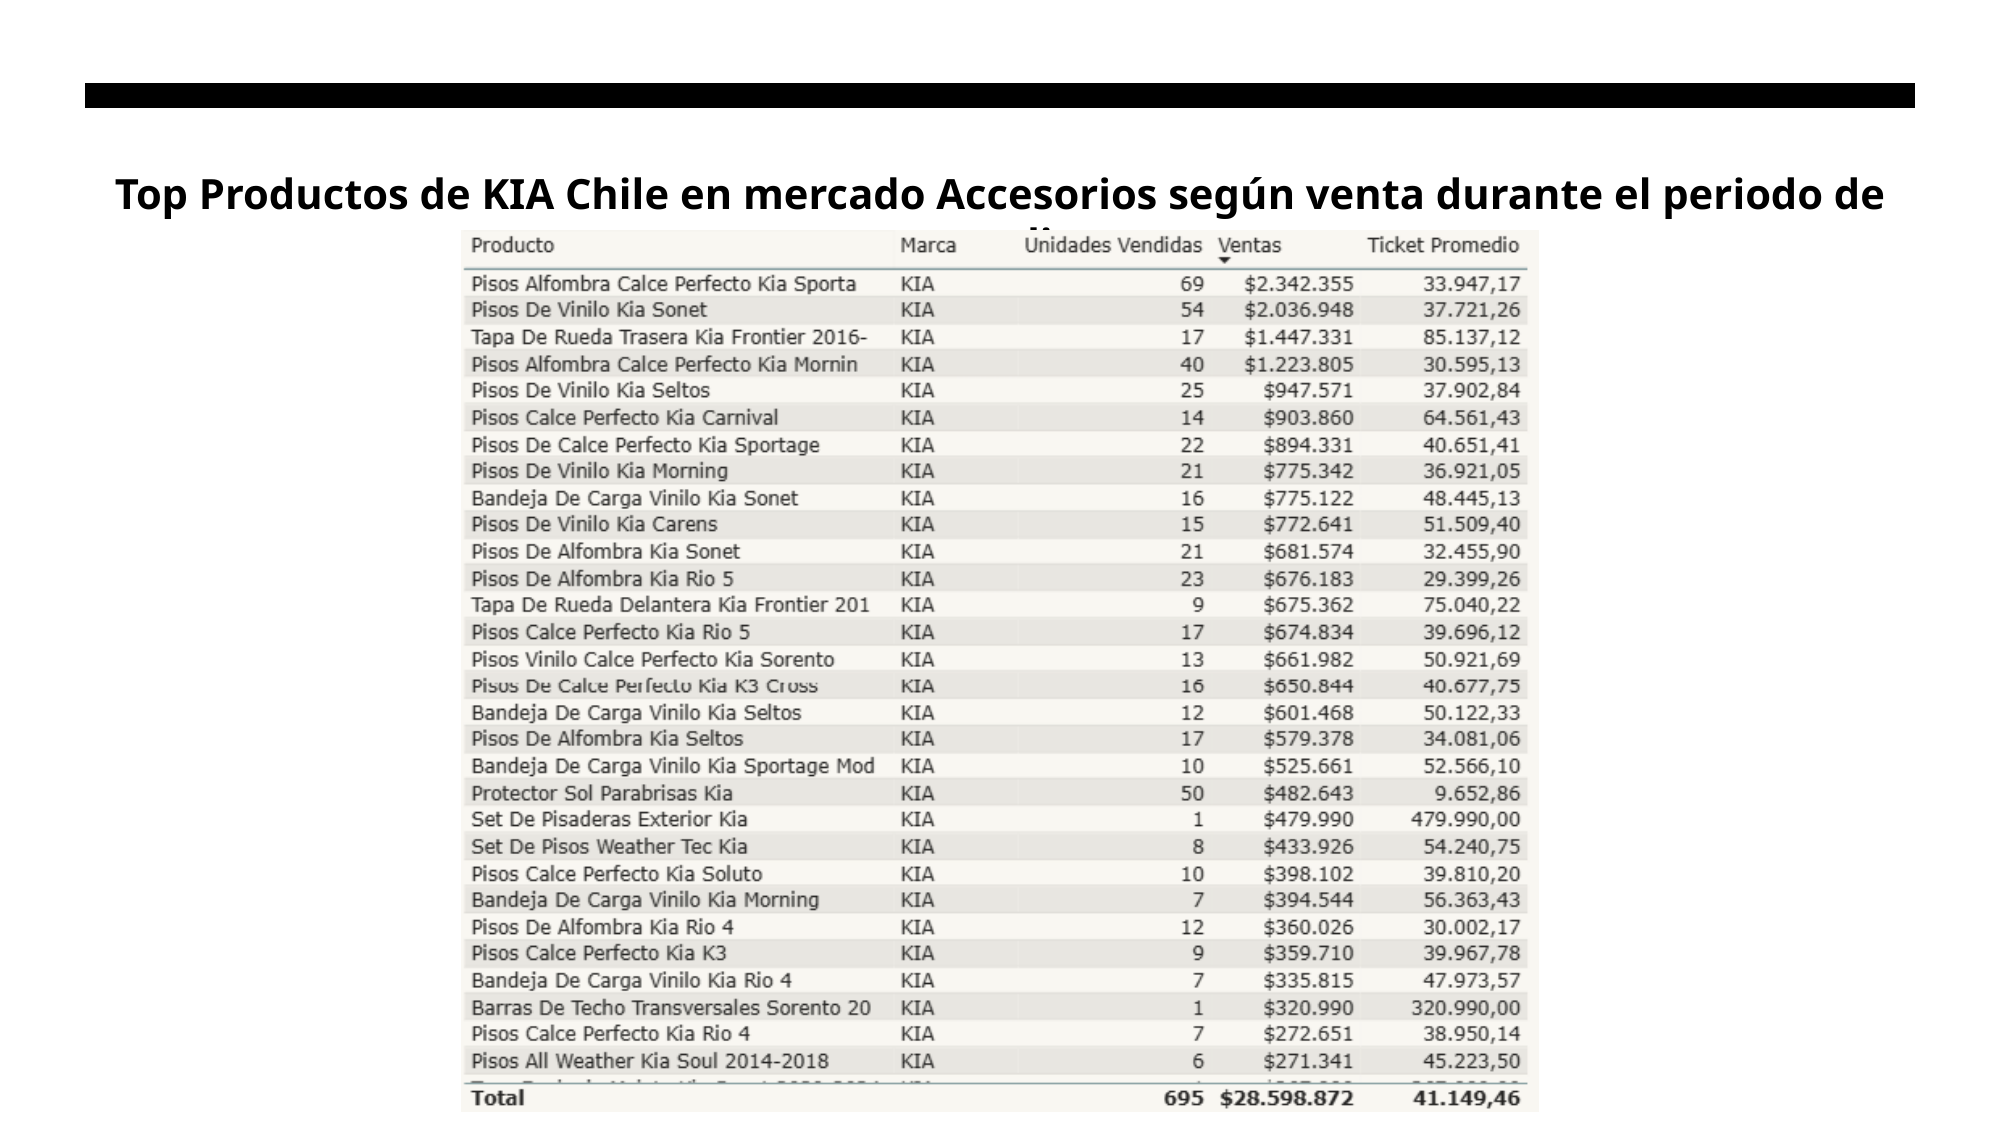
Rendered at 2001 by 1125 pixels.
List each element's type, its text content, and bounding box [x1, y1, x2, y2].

title Top Productos de KIA Chile en mercado Accesorios según venta durante el periodo de estudio [85, 160, 1916, 270]
picture [460, 229, 1539, 1113]
